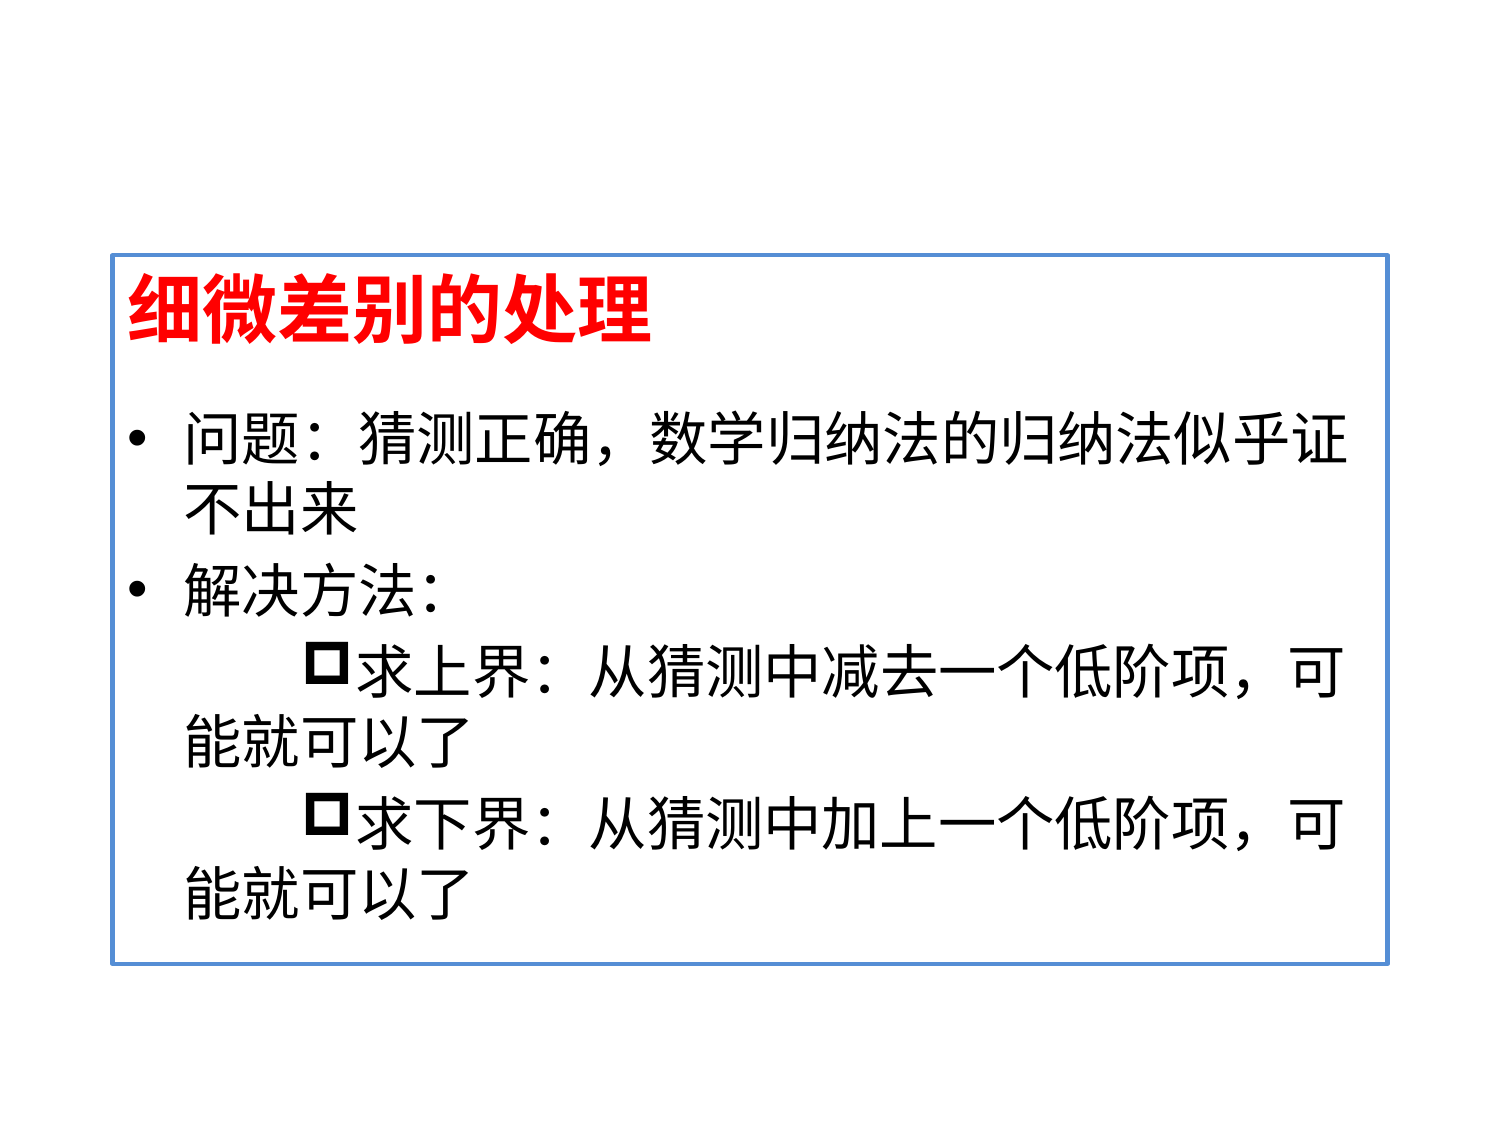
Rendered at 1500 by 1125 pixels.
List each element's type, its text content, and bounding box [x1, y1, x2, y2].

list 细微差别的处理 问题：猜测正确，数学归纳法的归纳法似乎证不出来 解决方法： 求上界：从猜测中减去一个低阶项，可能就可以了 求下界：从猜测中加上一个低阶项，可能就可以了 [112, 255, 1388, 965]
